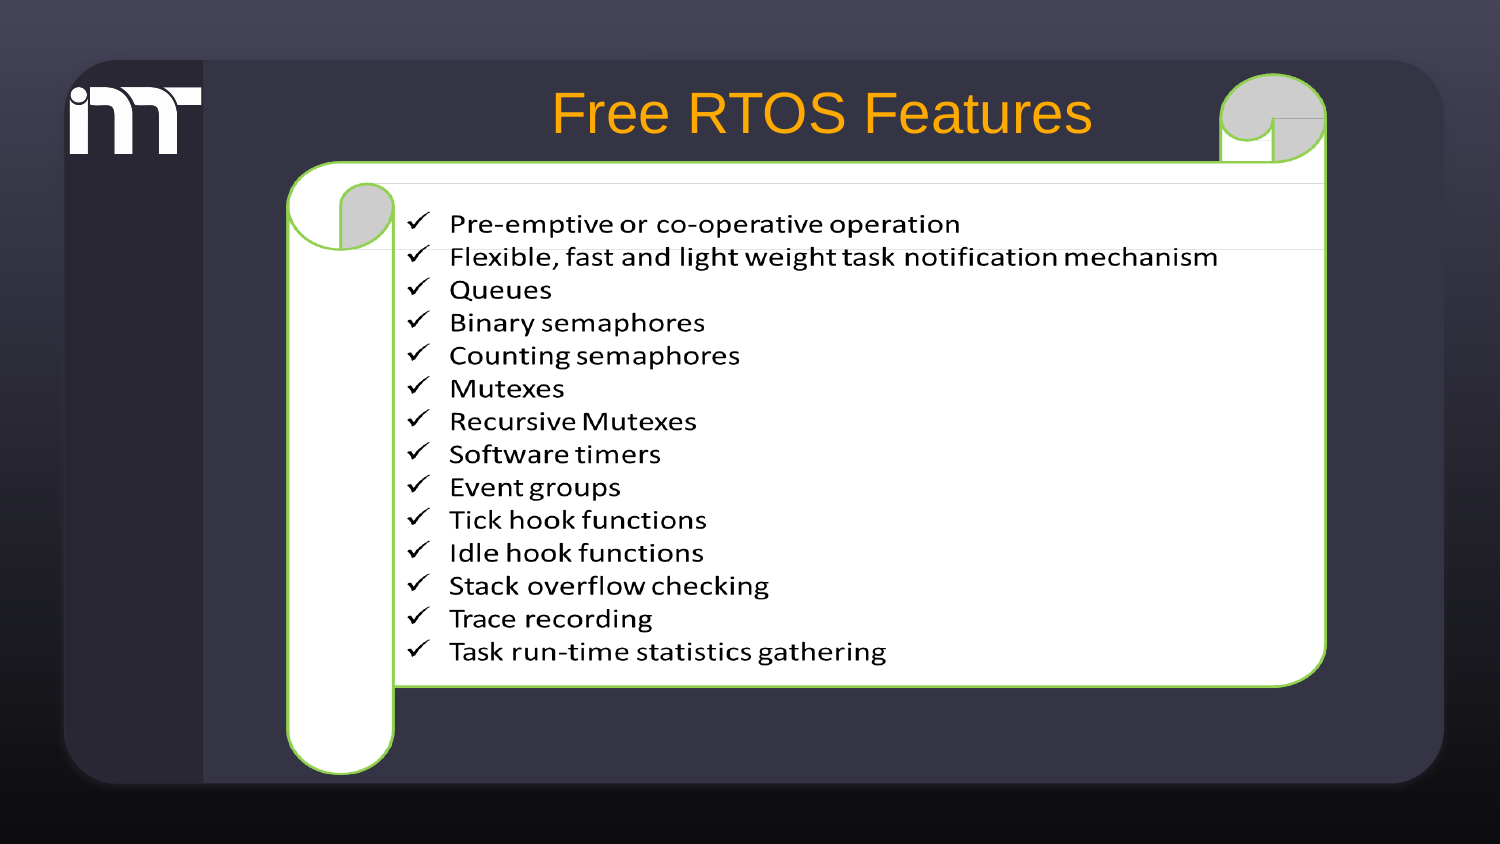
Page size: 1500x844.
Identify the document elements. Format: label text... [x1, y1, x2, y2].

text_box Free RTOS Features [208, 60, 1438, 147]
picture [285, 73, 1327, 775]
picture [64, 82, 207, 157]
